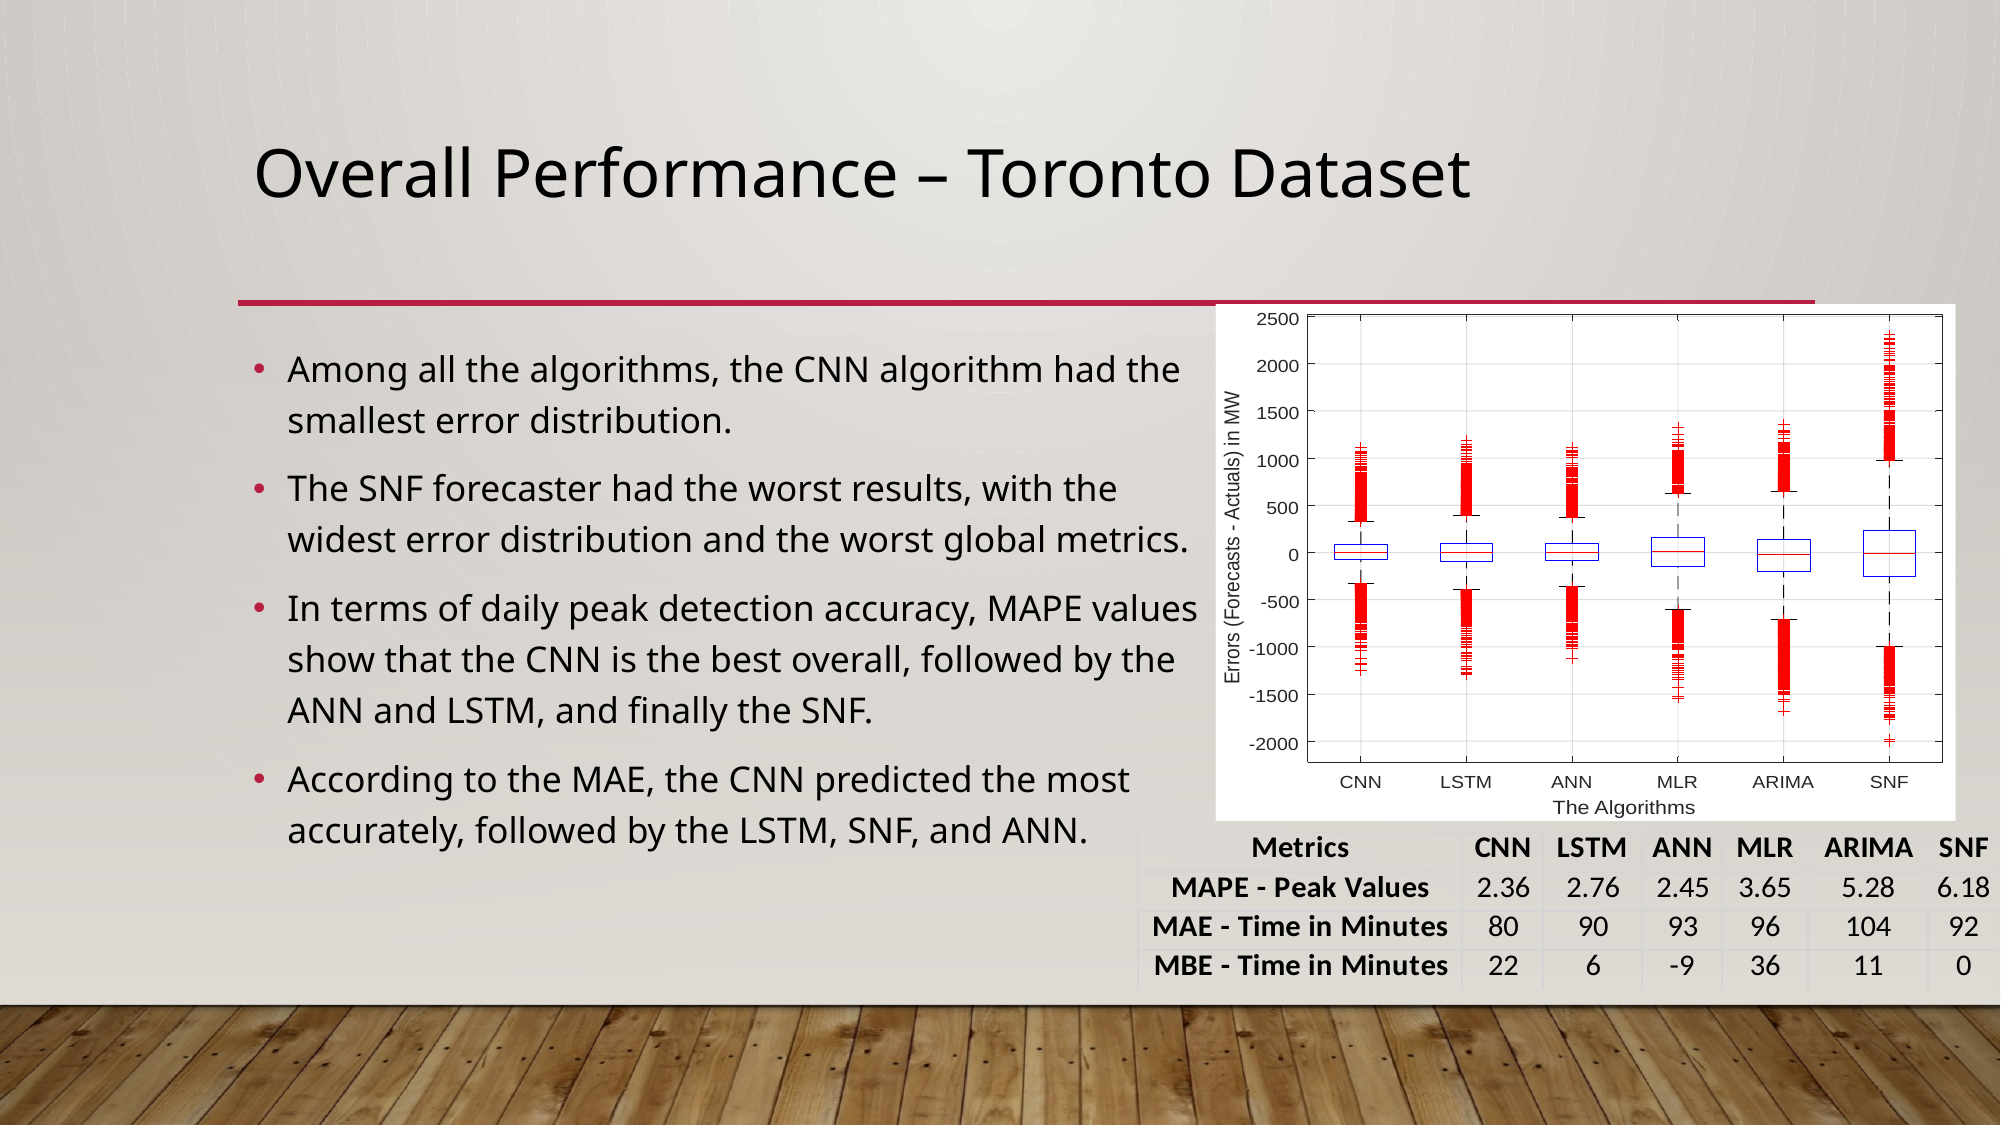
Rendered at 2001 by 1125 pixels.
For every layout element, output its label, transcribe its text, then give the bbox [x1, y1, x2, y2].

text_box Among all the algorithms, the CNN algorithm had the smallest error distribution. The SNF forecaster had the worst results, with the widest error distribution and the worst global metrics. In terms of daily peak detection accuracy, MAPE values show that the CNN is the best overall, followed by the ANN and LSTM, and finally the SNF. According to the MAE, the CNN predicted the most accurately, followed by the LSTM, SNF, and ANN. [238, 330, 1216, 897]
picture [0, 1005, 2000, 1125]
picture [1136, 831, 2000, 991]
title Overall Performance – Toronto Dataset [238, 131, 1814, 305]
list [1215, 303, 1956, 822]
